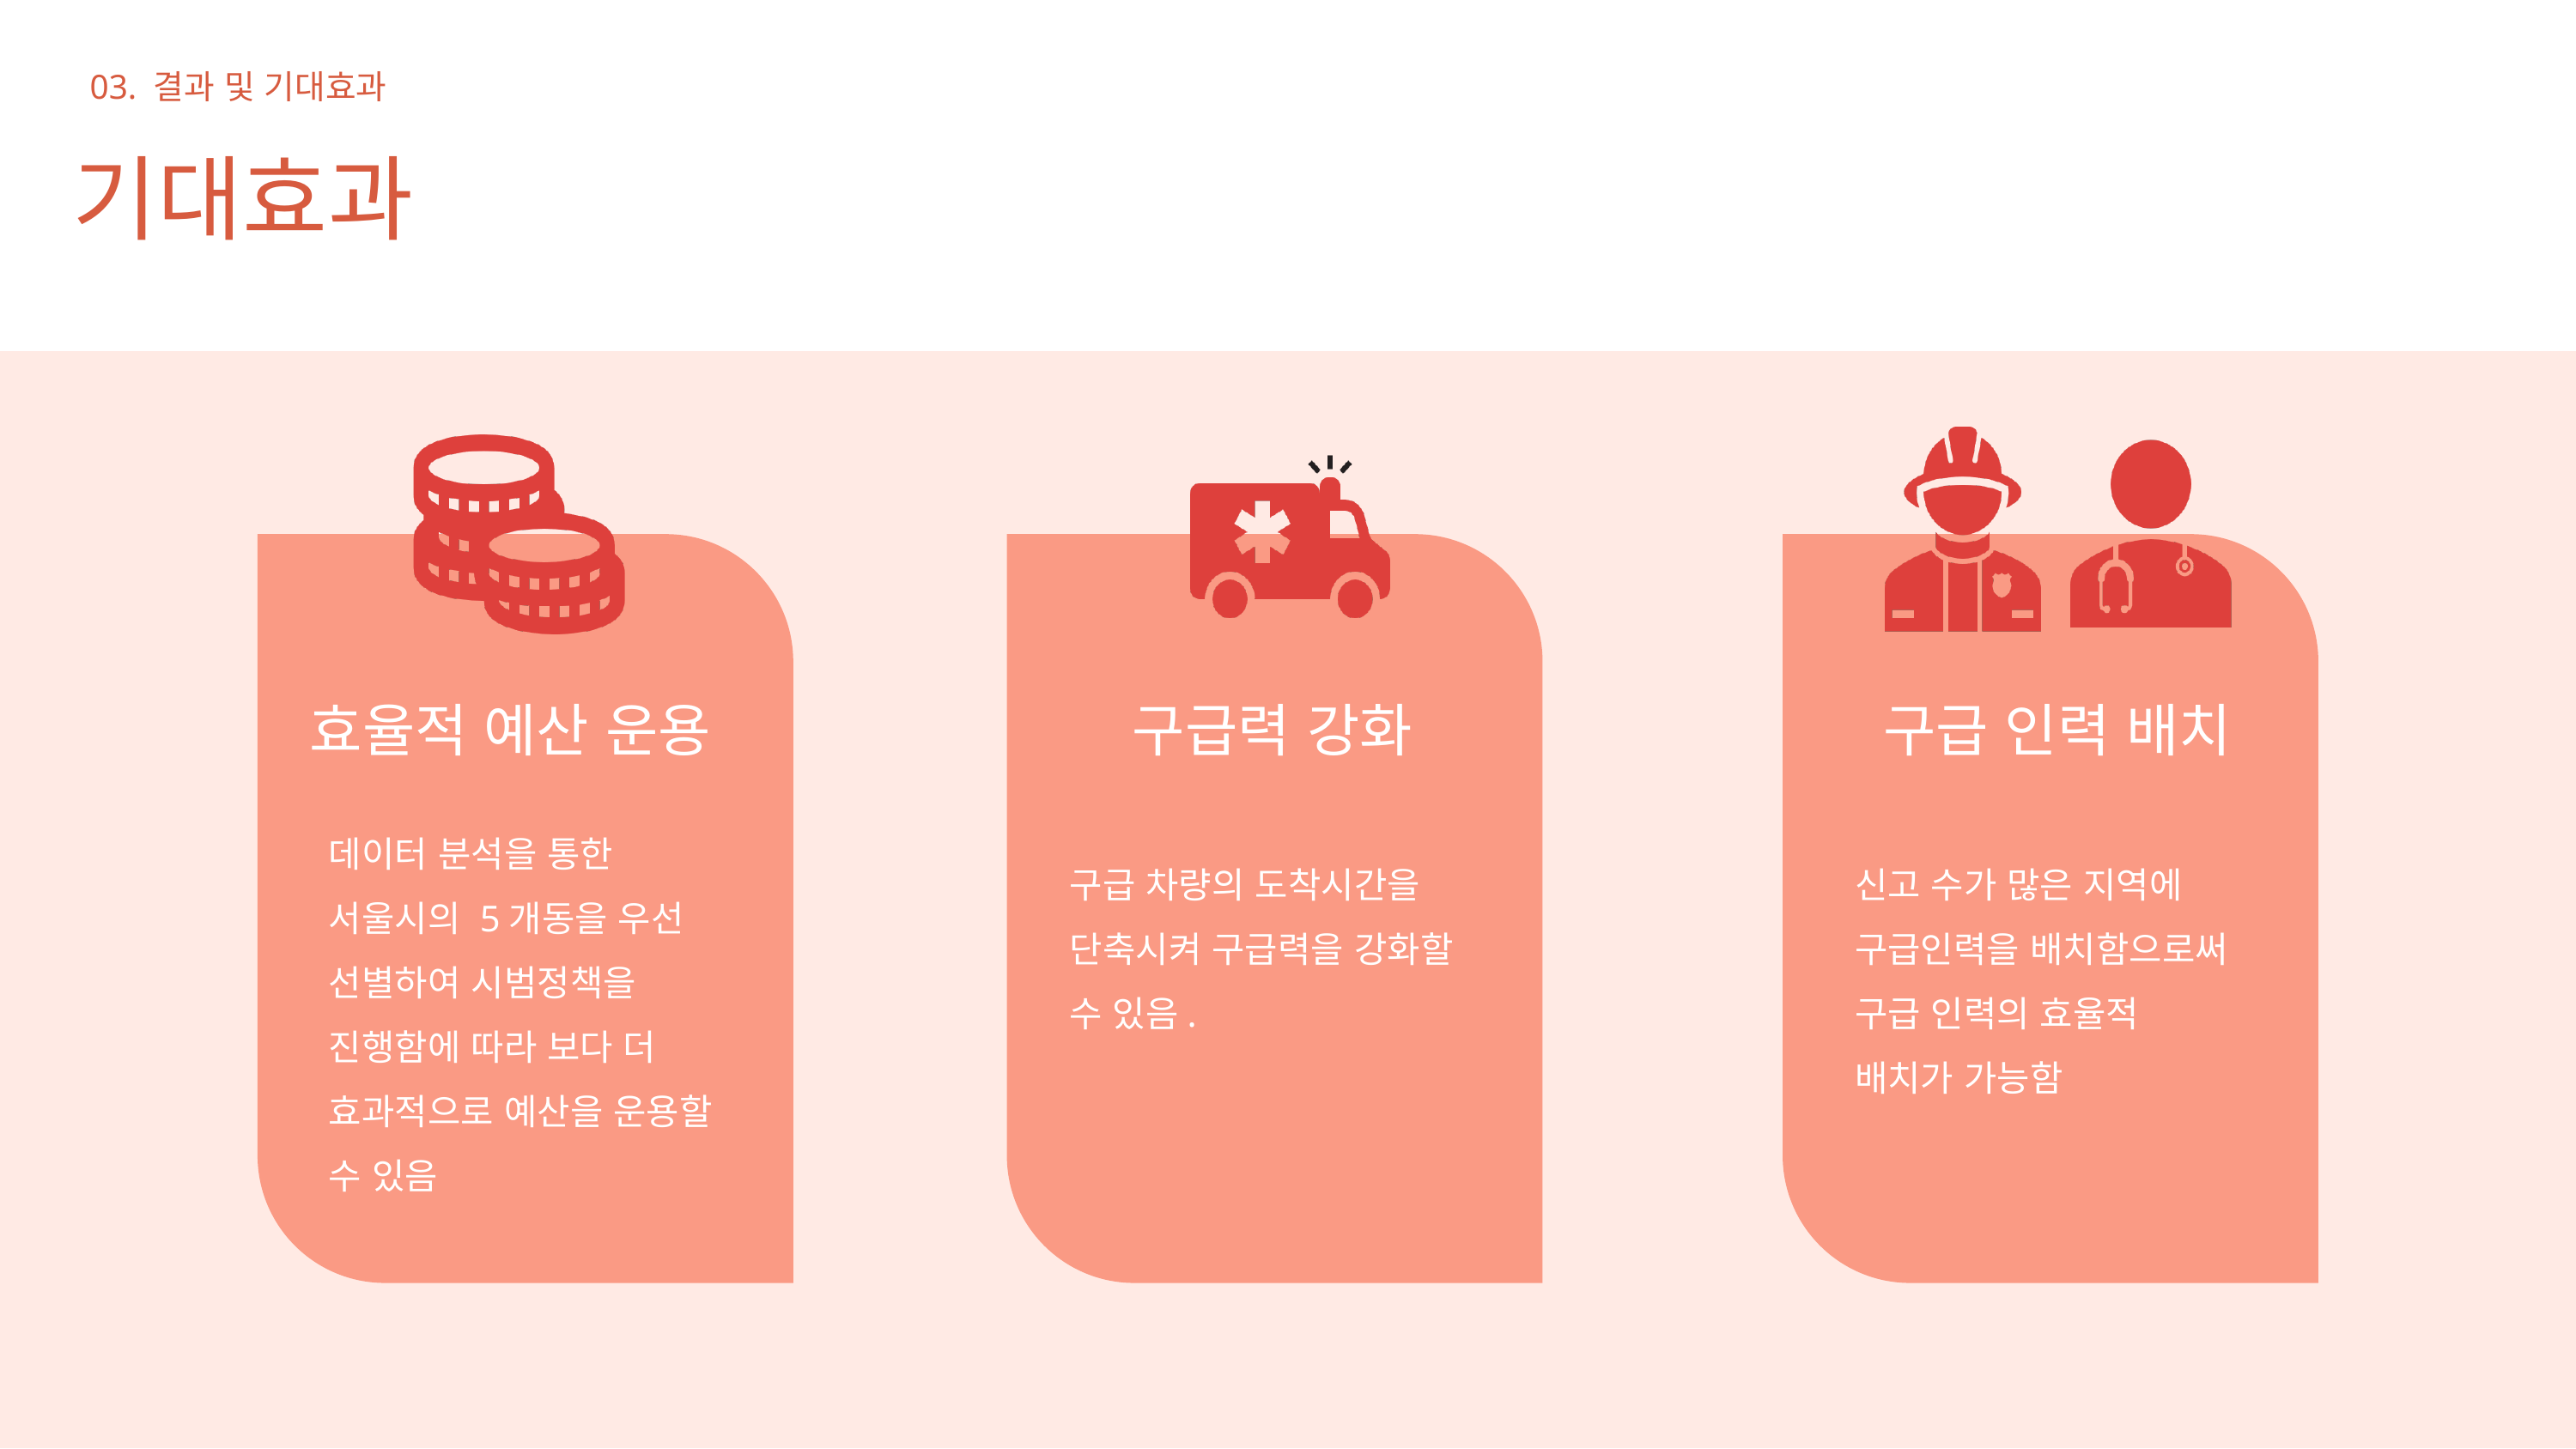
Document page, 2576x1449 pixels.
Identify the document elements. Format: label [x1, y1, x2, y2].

text_box [0, 351, 2576, 1449]
picture [1169, 415, 1410, 682]
picture [1845, 400, 2271, 669]
text_box [72, 59, 1753, 252]
picture [393, 401, 635, 667]
